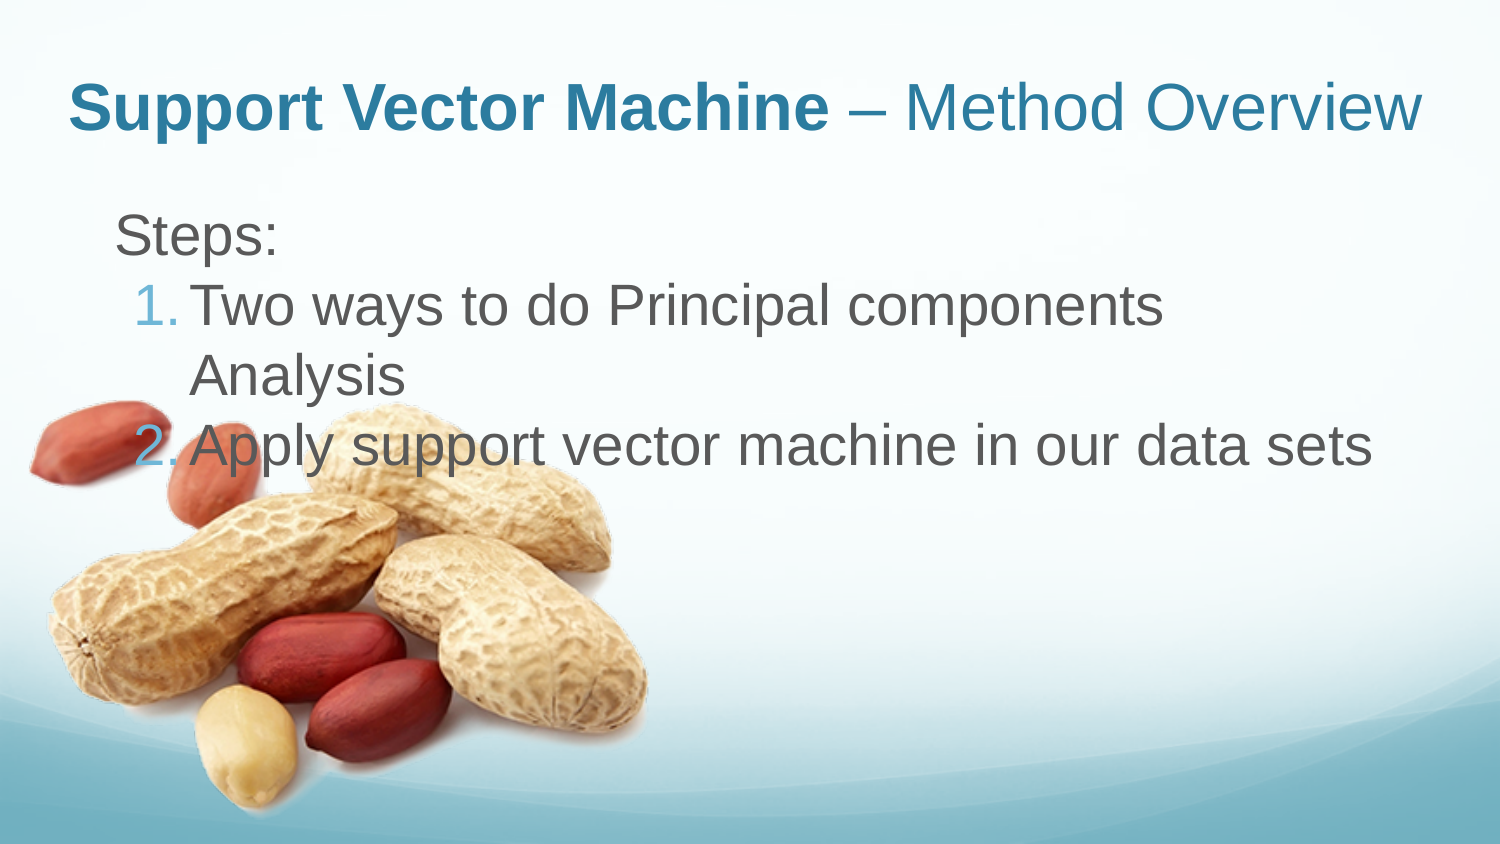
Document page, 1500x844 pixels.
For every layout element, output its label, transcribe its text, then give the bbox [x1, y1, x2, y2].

list Steps: Two ways to do Principal components Analysis Apply support vector machine in our data sets [103, 185, 1397, 763]
picture [28, 399, 650, 820]
title Support Vector Machine – Method Overview [56, 33, 1446, 175]
